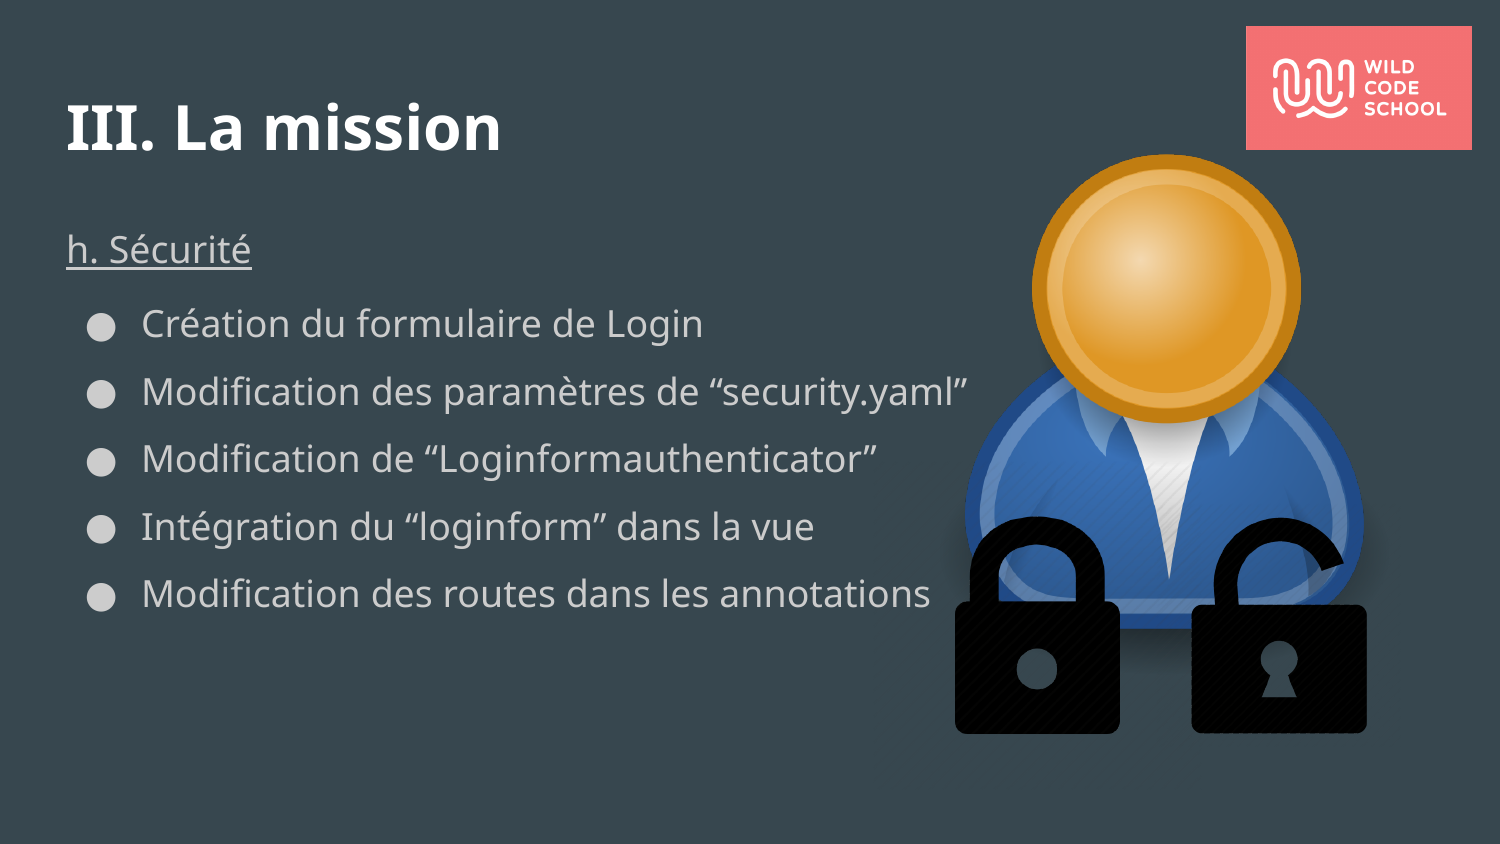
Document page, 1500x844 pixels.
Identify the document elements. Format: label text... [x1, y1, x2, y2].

title III. La mission [51, 72, 1241, 167]
picture [872, 26, 1473, 790]
list h. Sécurité Création du formulaire de Login Modification des paramètres de “security.yaml” Modification de “Loginformauthenticator” Intégration du “loginform” dans la vue Modification des routes dans les annotations [51, 189, 873, 769]
